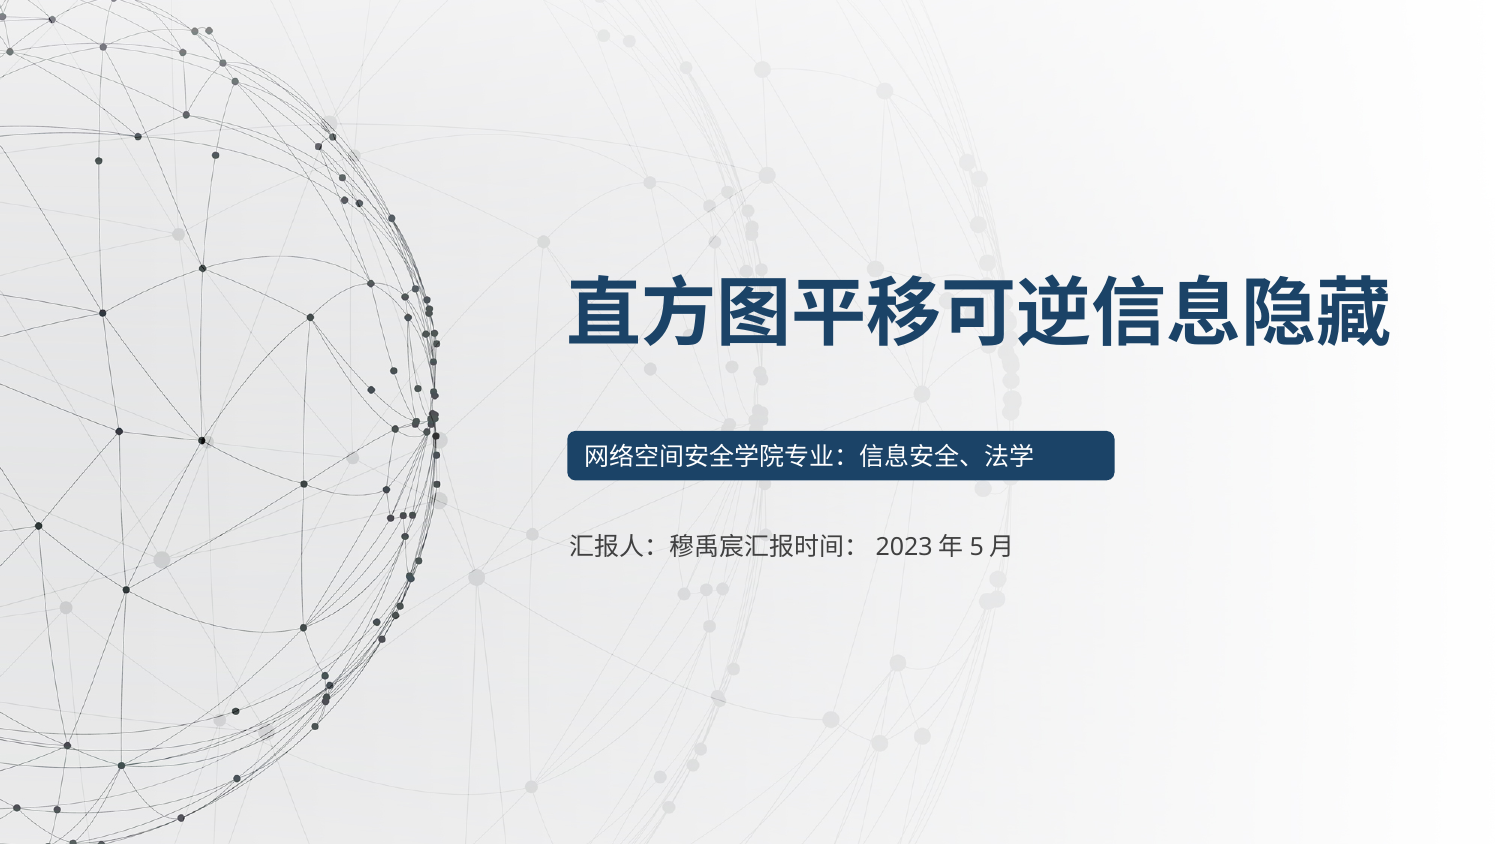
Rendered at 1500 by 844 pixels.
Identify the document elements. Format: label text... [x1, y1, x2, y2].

text_box 网络空间安全学院专业：信息安全、法学 [567, 430, 1115, 481]
text_box 汇报人：穆禹宸汇报时间：2023年5月 [558, 524, 1127, 566]
picture [0, 0, 1500, 844]
text_box 直方图平移可逆信息隐藏 [555, 259, 1432, 361]
